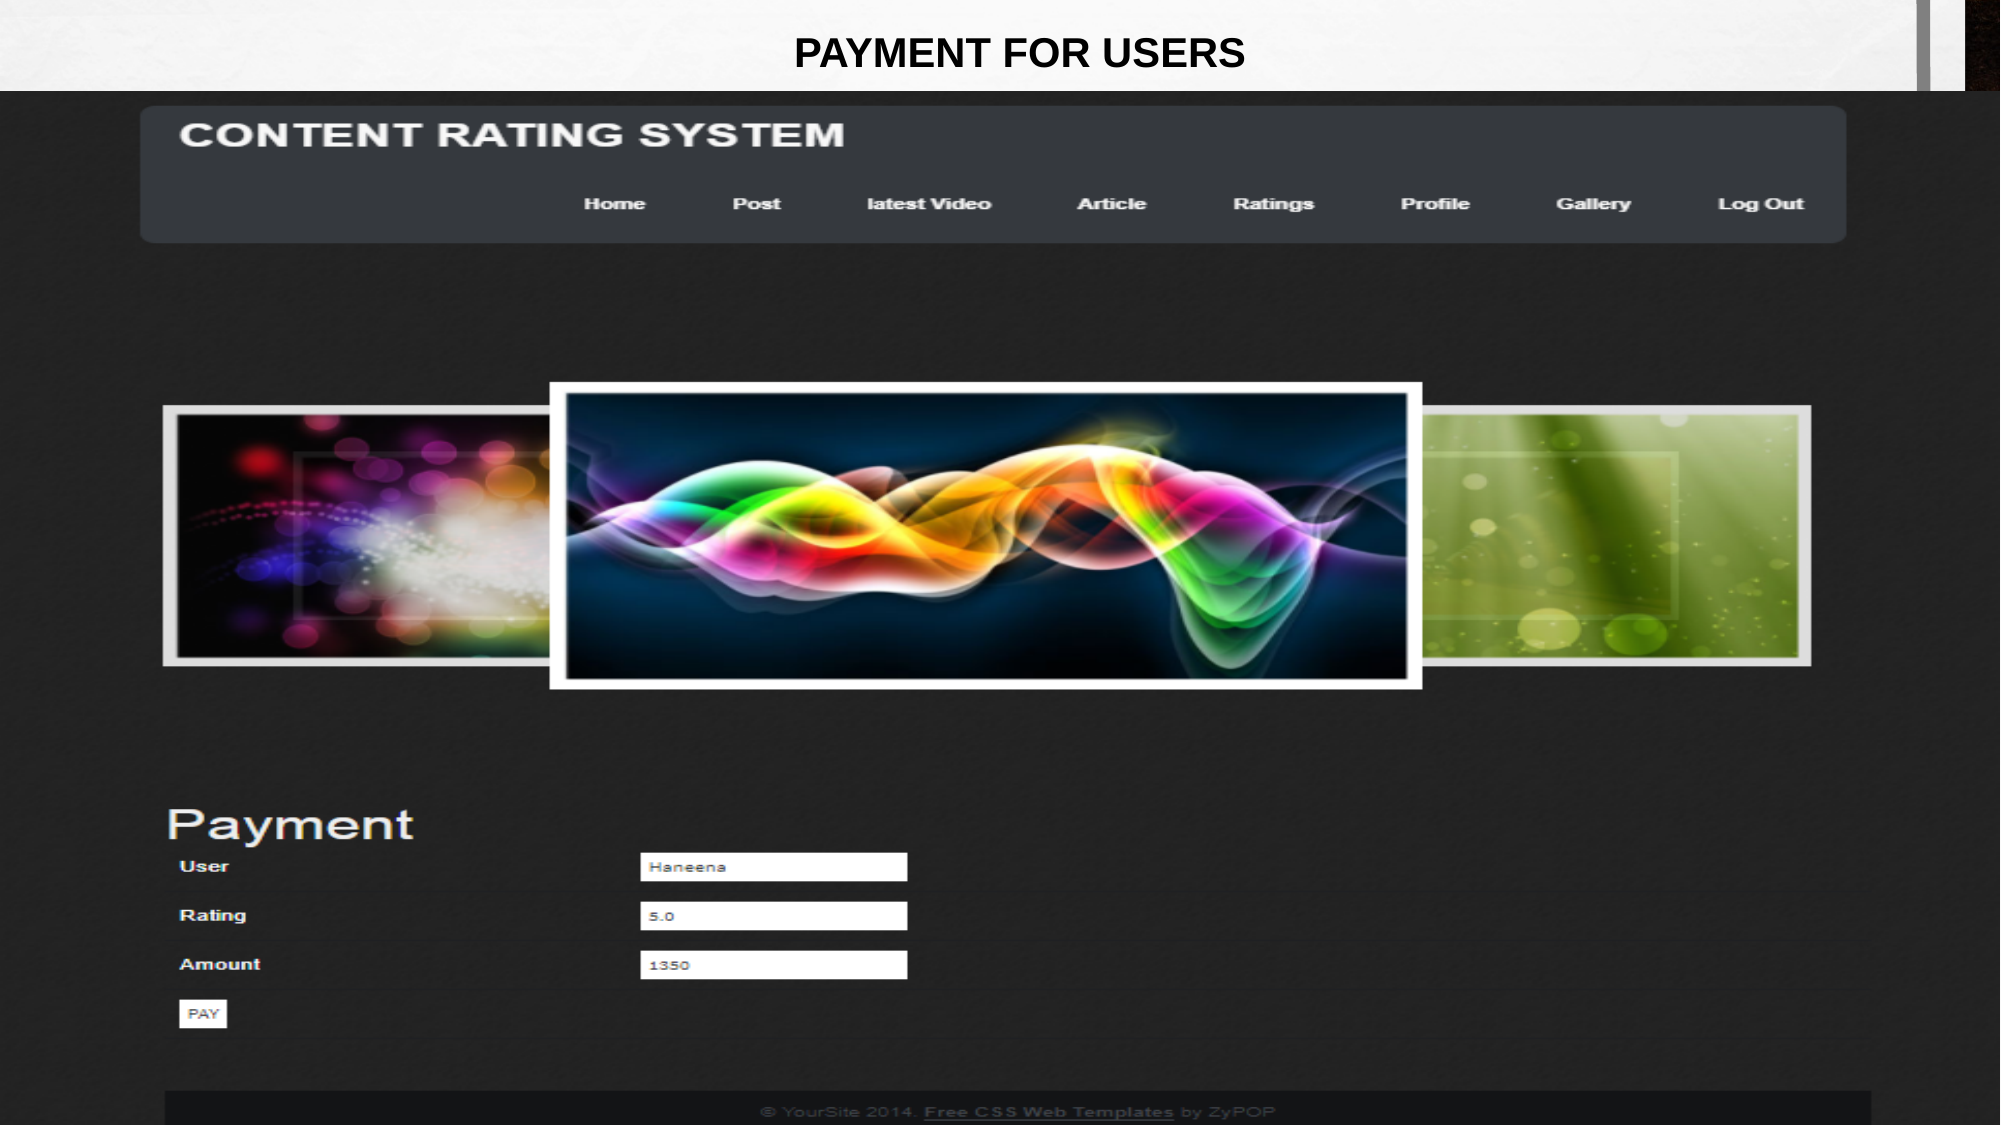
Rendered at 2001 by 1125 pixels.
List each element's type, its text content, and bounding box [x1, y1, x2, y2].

list PAYMENT FOR USERS [167, 0, 1873, 91]
picture [0, 0, 2000, 1125]
